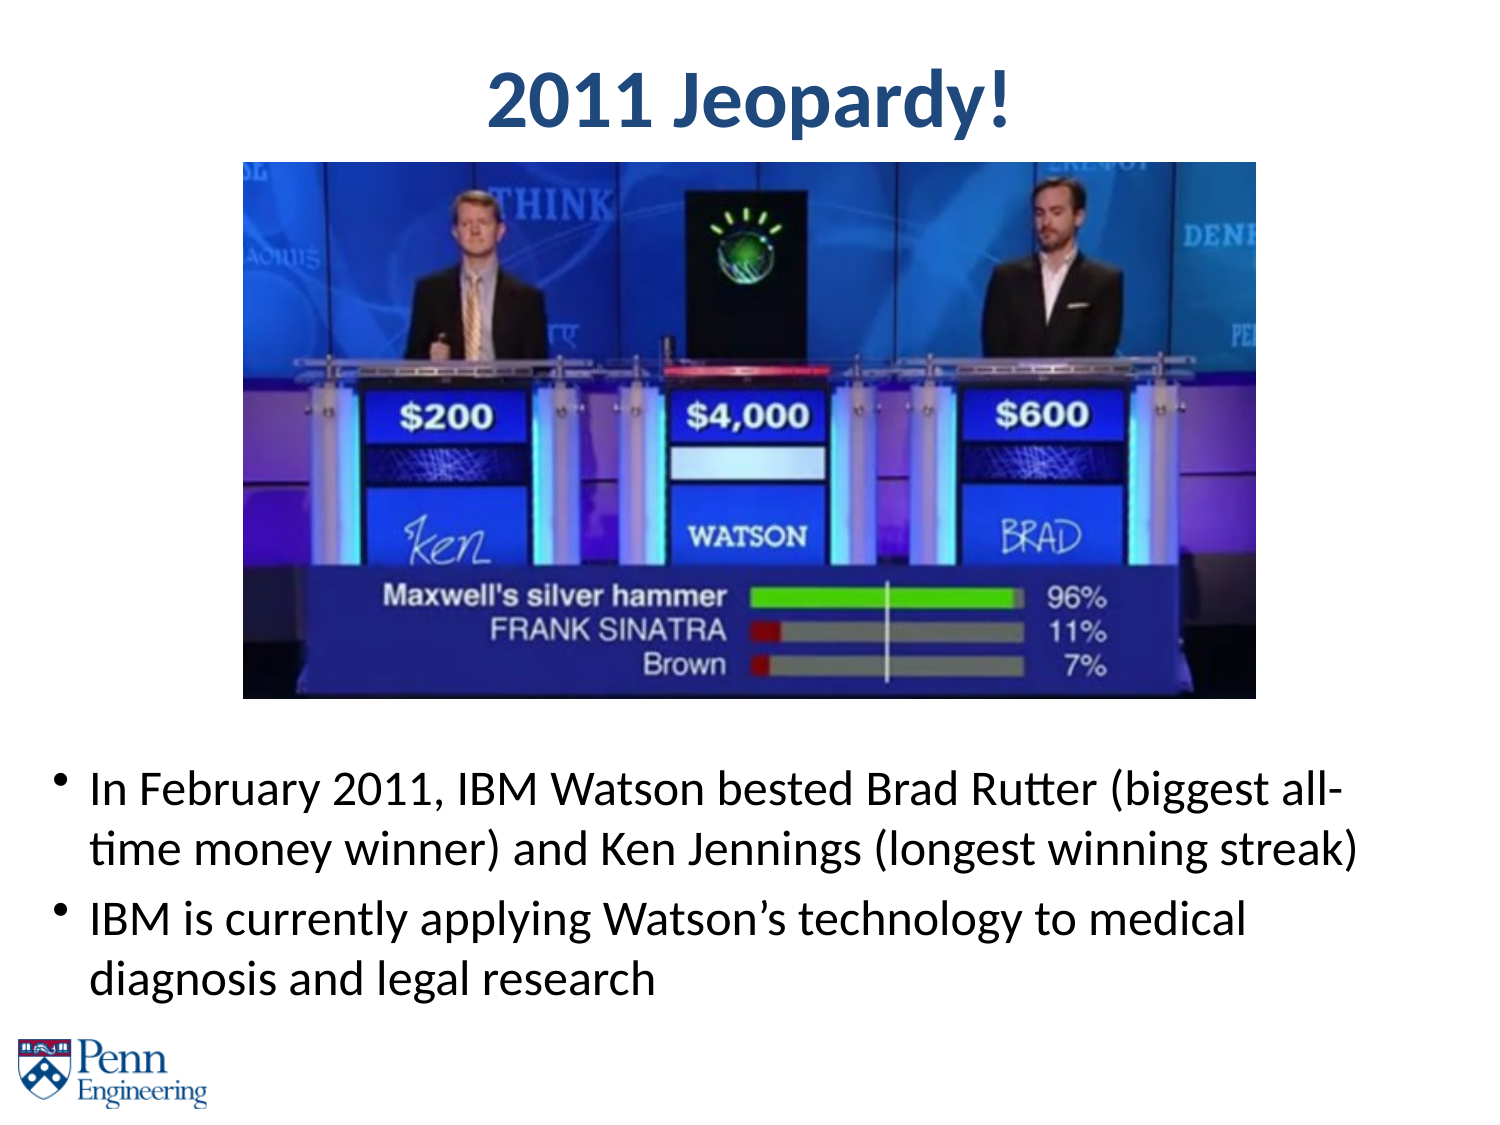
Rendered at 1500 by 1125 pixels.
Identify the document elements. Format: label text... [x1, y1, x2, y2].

picture [242, 162, 1257, 699]
title 2011 Jeopardy! [112, 24, 1388, 163]
list In February 2011, IBM Watson bested Brad Rutter (biggest all-time money winner) and Ken Jennings (longest winning streak) IBM is currently applying Watson’s technology to medical diagnosis and legal research [37, 747, 1446, 1125]
